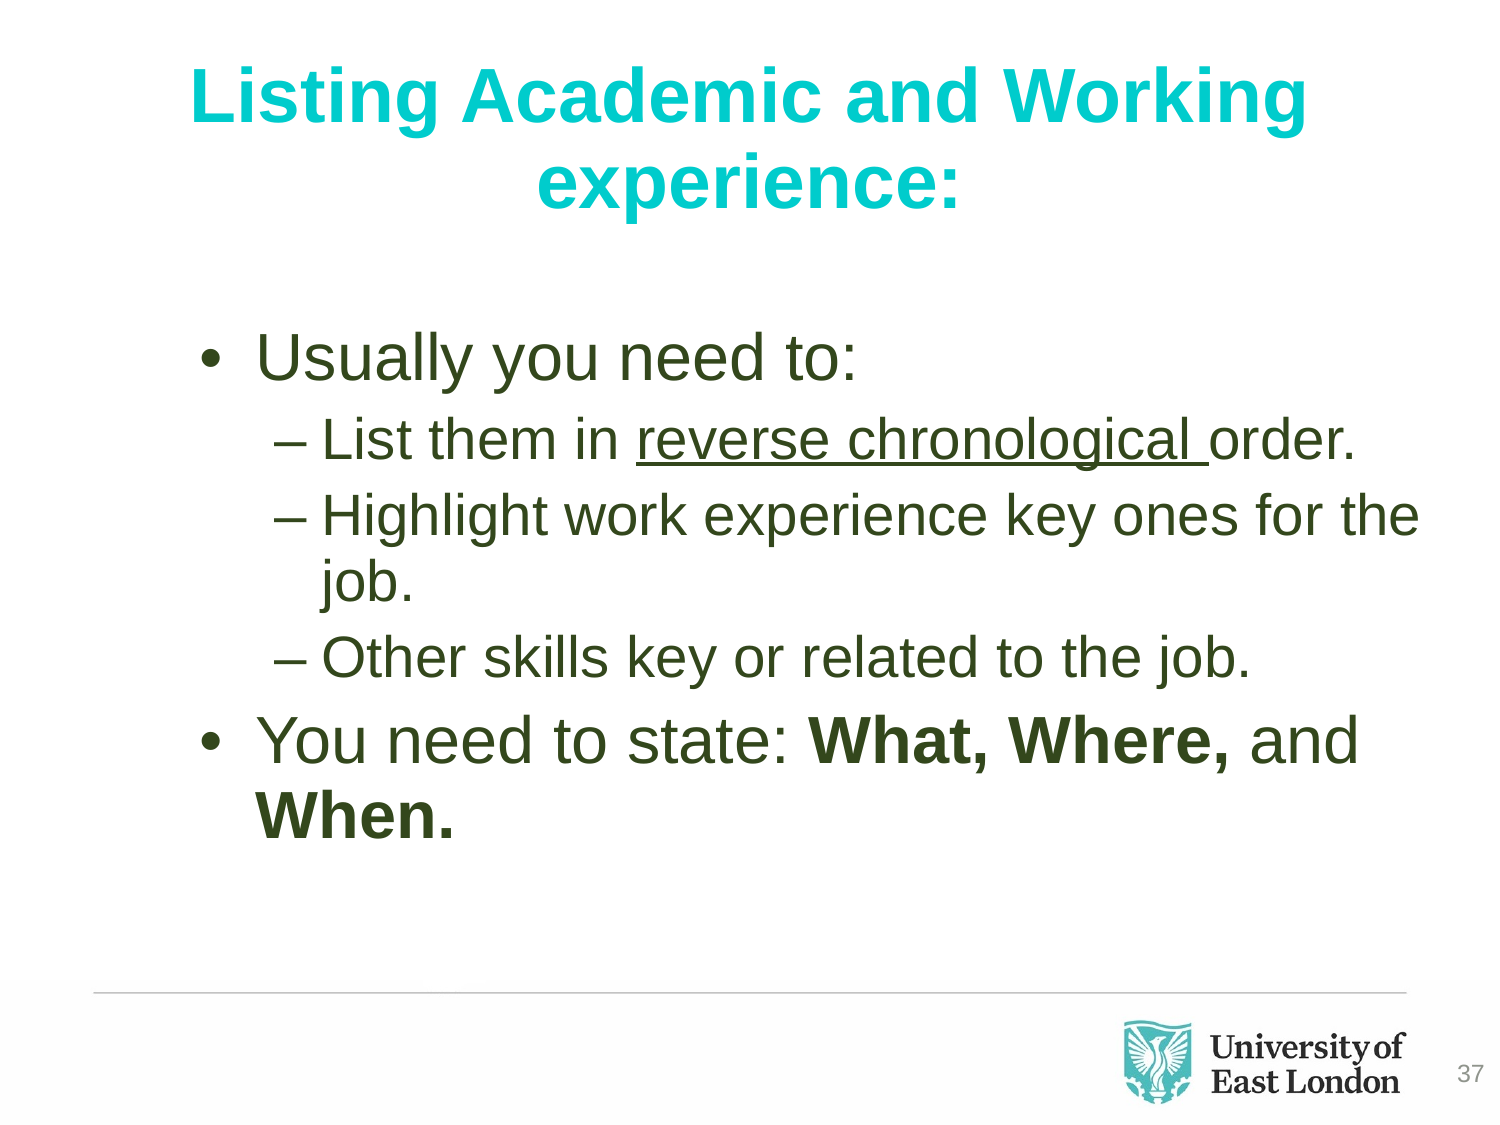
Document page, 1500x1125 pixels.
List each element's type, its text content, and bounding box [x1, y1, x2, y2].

title Listing Academic and Working experience: [75, 45, 1425, 233]
list Usually you need to: List them in reverse chronological order. Highlight work experience key ones for the job. Other skills key or related to the job. You need to state: What, Where, and When. [184, 312, 1500, 1000]
picture [0, 980, 1500, 1125]
slide_number 37 [1149, 1042, 1500, 1103]
